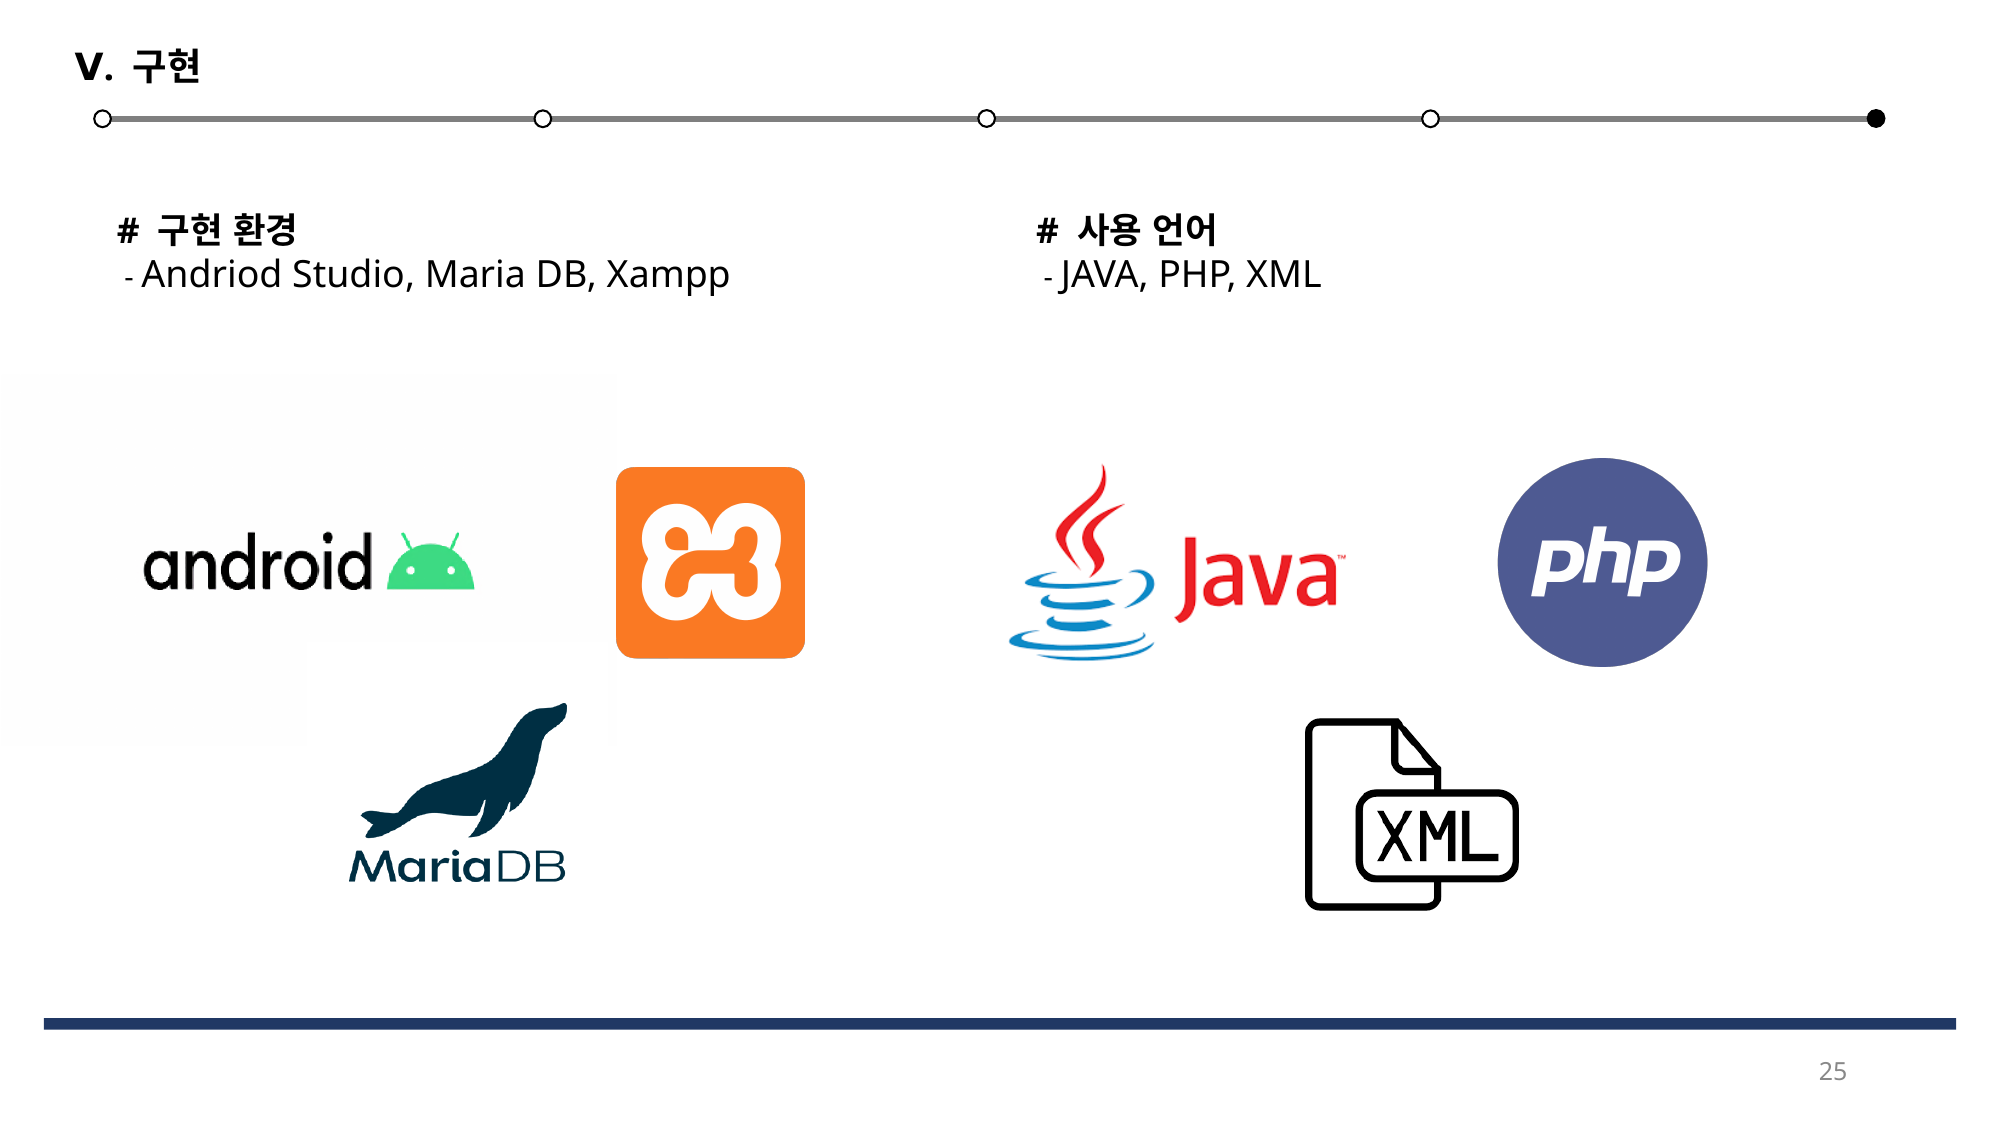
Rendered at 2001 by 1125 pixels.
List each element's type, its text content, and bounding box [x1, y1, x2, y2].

text_box [1422, 110, 1439, 118]
picture [1393, 457, 1812, 668]
picture [1305, 706, 1520, 921]
text_box # 구현 환경 - Andriod Studio, Maria DB, Xampp [101, 192, 942, 311]
text_box [978, 110, 995, 118]
picture [1, 374, 805, 943]
picture [994, 459, 1359, 663]
text_box [43, 1018, 1957, 1030]
text_box Ⅴ. 구현 [59, 35, 942, 96]
text_box [1867, 110, 1885, 123]
text_box # 사용 언어 - JAVA, PHP, XML [1021, 192, 1500, 311]
slide_number 25 [1412, 1042, 1863, 1103]
text_box [534, 110, 552, 118]
text_box [94, 110, 111, 127]
